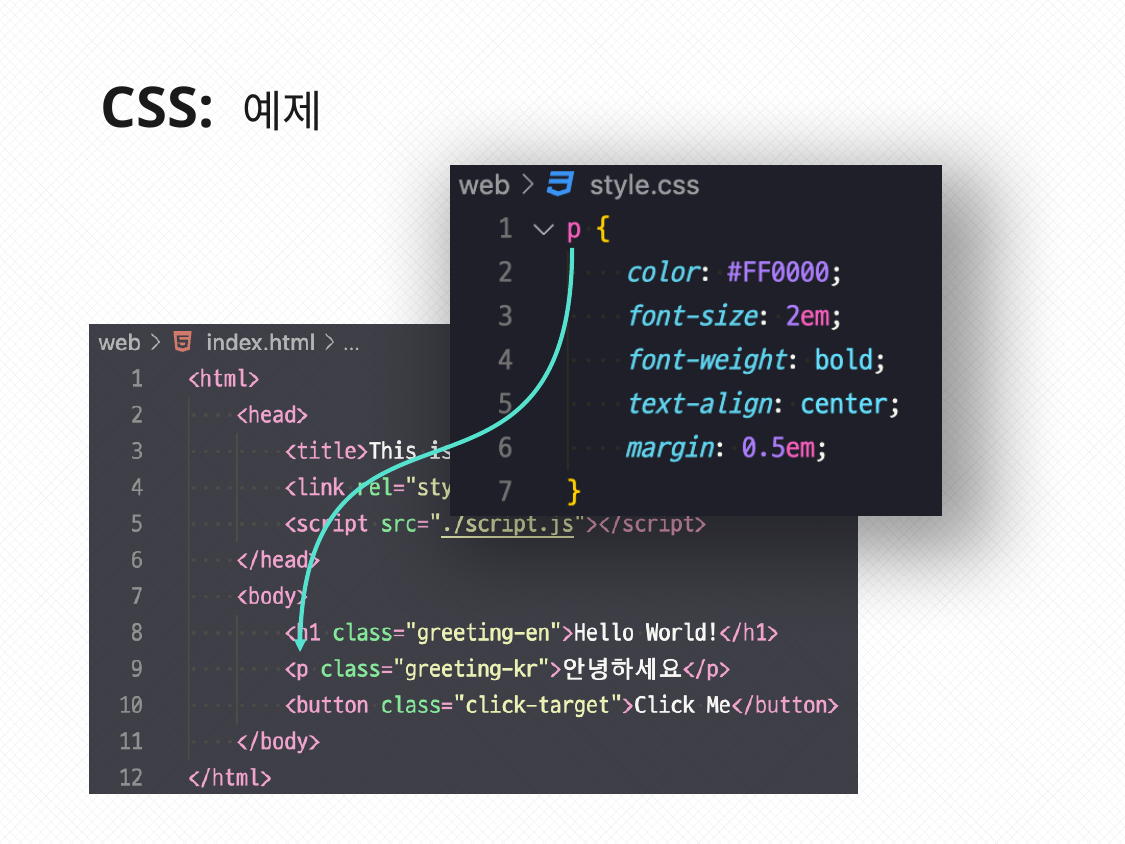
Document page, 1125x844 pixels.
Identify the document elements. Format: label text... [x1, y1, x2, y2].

text_box CSS: 예제 [89, 50, 1036, 150]
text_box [233, 313, 639, 587]
picture [89, 165, 942, 794]
